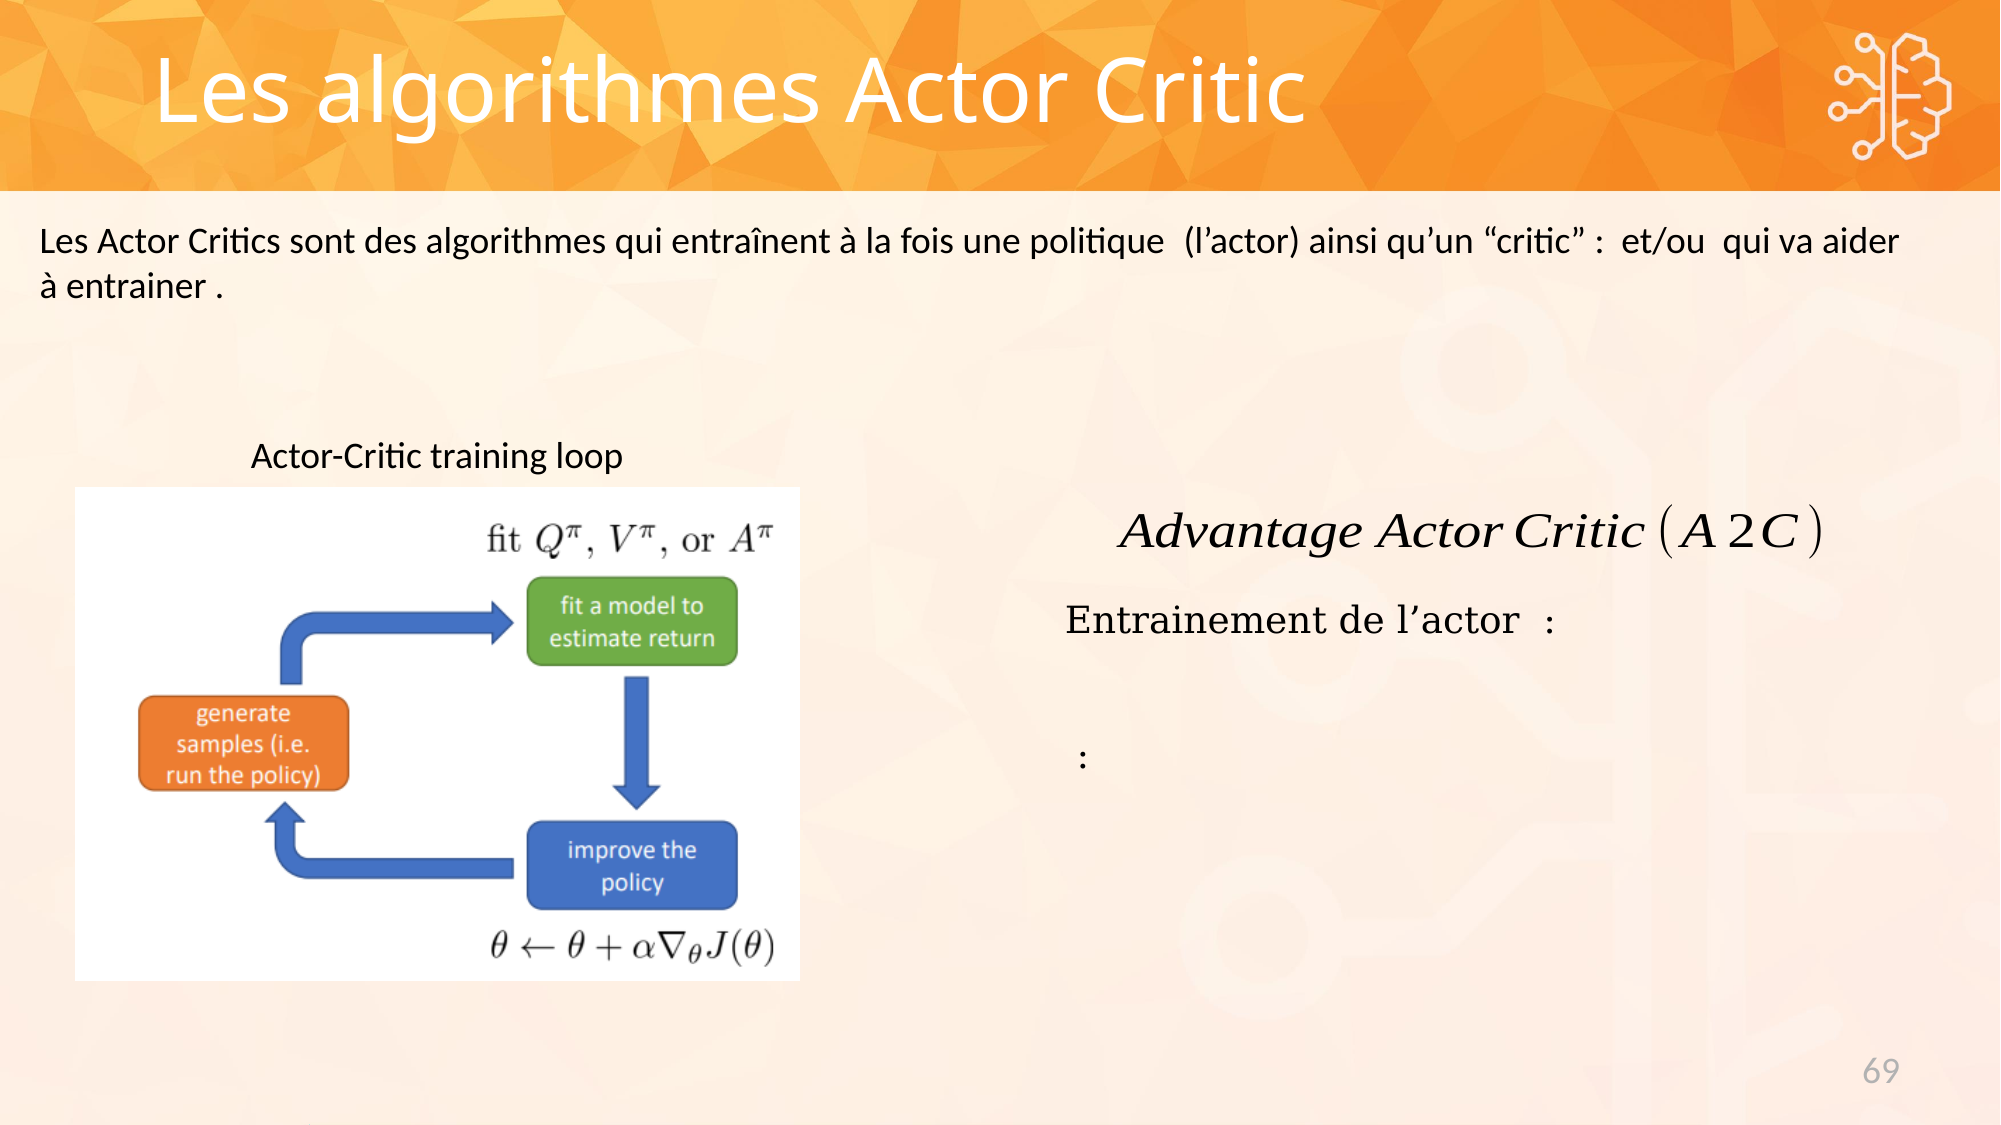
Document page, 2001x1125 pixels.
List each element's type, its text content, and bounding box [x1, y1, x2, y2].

text_box Actor-Critic training loop [236, 423, 639, 484]
picture [0, 0, 2000, 1125]
slide_number 69 [1440, 1046, 1900, 1103]
text_box Les algorithmes Actor Critic [150, 30, 1875, 141]
